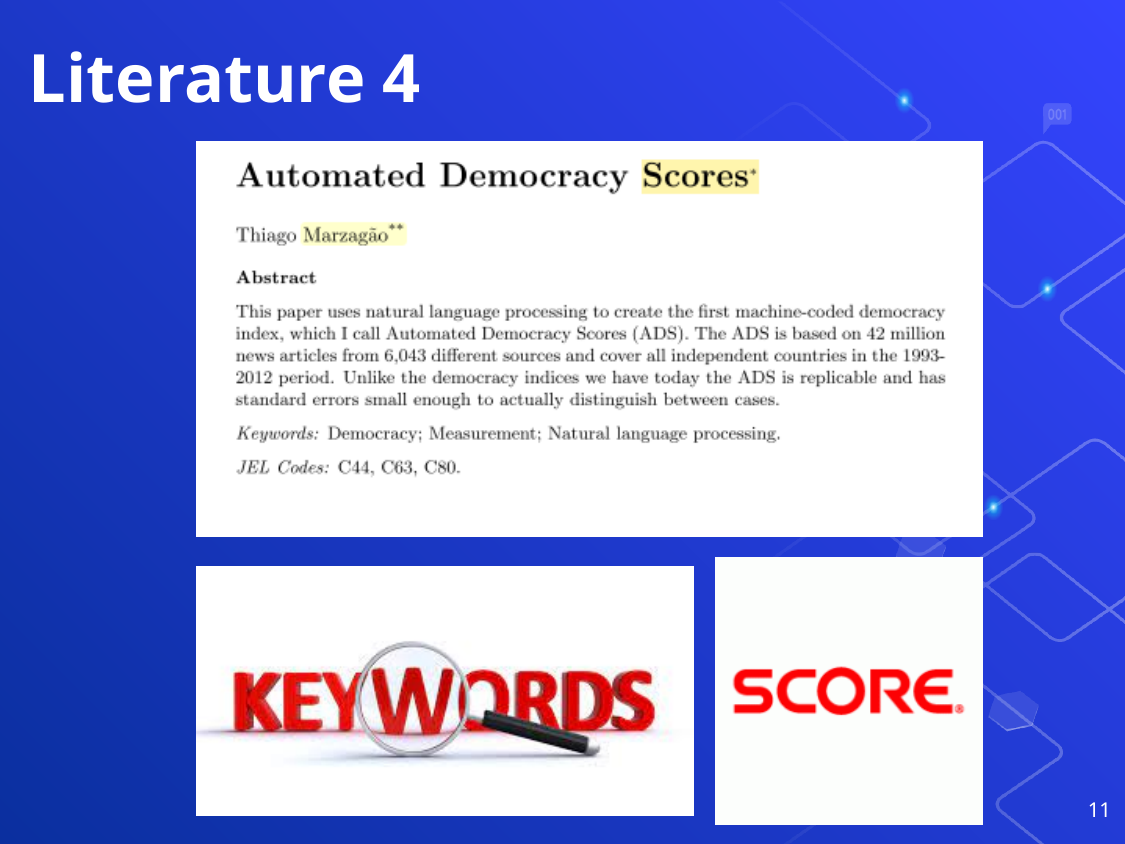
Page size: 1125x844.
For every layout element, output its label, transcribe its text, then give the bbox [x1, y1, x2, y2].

slide_number 11 [1043, 779, 1111, 844]
title Literature 4 [28, 33, 468, 117]
picture [0, 0, 1125, 844]
